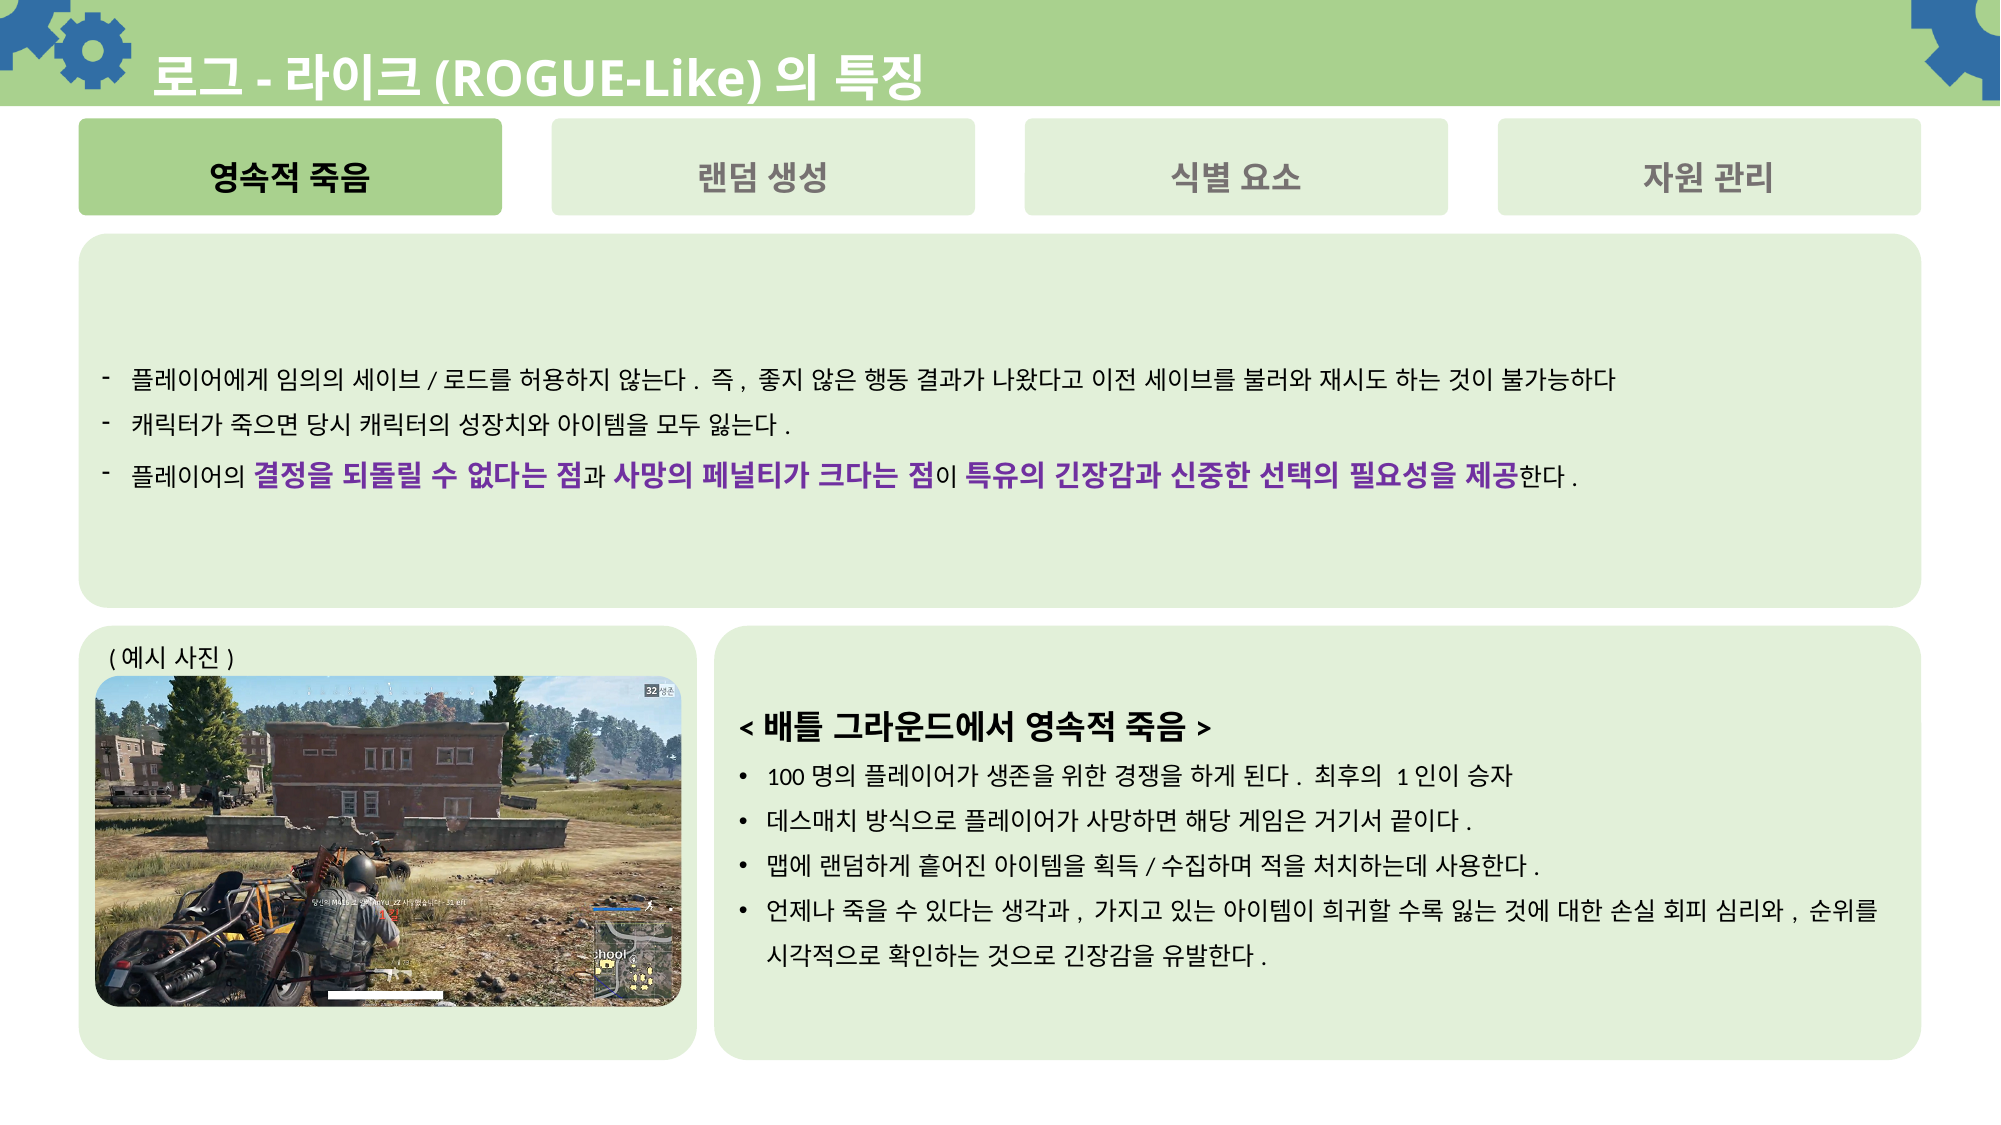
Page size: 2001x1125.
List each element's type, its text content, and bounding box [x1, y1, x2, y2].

text_box 영속적 죽음 [78, 117, 503, 216]
text_box 식별 요소 [1024, 117, 1449, 216]
text_box (예시 사진) [93, 635, 250, 680]
text_box [77, 624, 698, 1062]
text_box 자원 관리 [1497, 117, 1922, 216]
picture [95, 675, 682, 1007]
text_box 플레이어에게 임의의 세이브/로드를 허용하지 않는다. 즉, 좋지 않은 행동 결과가 나왔다고 이전 세이브를 불러와 재시도 하는 것이 불가능하다 캐릭터가 죽으면 당시 캐릭터의 성장치와 아이템을 모두 잃는다. 플레이어의 결정을 되돌릴 수 없다는 점과 사망의 페널티가 크다는 점이 특유의 긴장감과 신중한 선택의 필요성을 제공한다. [77, 232, 1923, 609]
text_box 랜덤 생성 [551, 117, 976, 216]
text_box <배틀 그라운드에서 영속적 죽음> 100명의 플레이어가 생존을 위한 경쟁을 하게 된다. 최후의 1인이 승자 데스매치 방식으로 플레이어가 사망하면 해당 게임은 거기서 끝이다. 맵에 랜덤하게 흩어진 아이템을 획득/수집하며 적을 처치하는데 사용한다. 언제나 죽을 수 있다는 생각과, 가지고 있는 아이템이 희귀할 수록 잃는 것에 대한 손실 회피 심리와, 순위를 시각적으로 확인하는 것으로 긴장감을 유발한다. [713, 624, 1923, 1062]
title 로그-라이크(ROGUE-Like)의 특징 [137, 22, 1863, 101]
